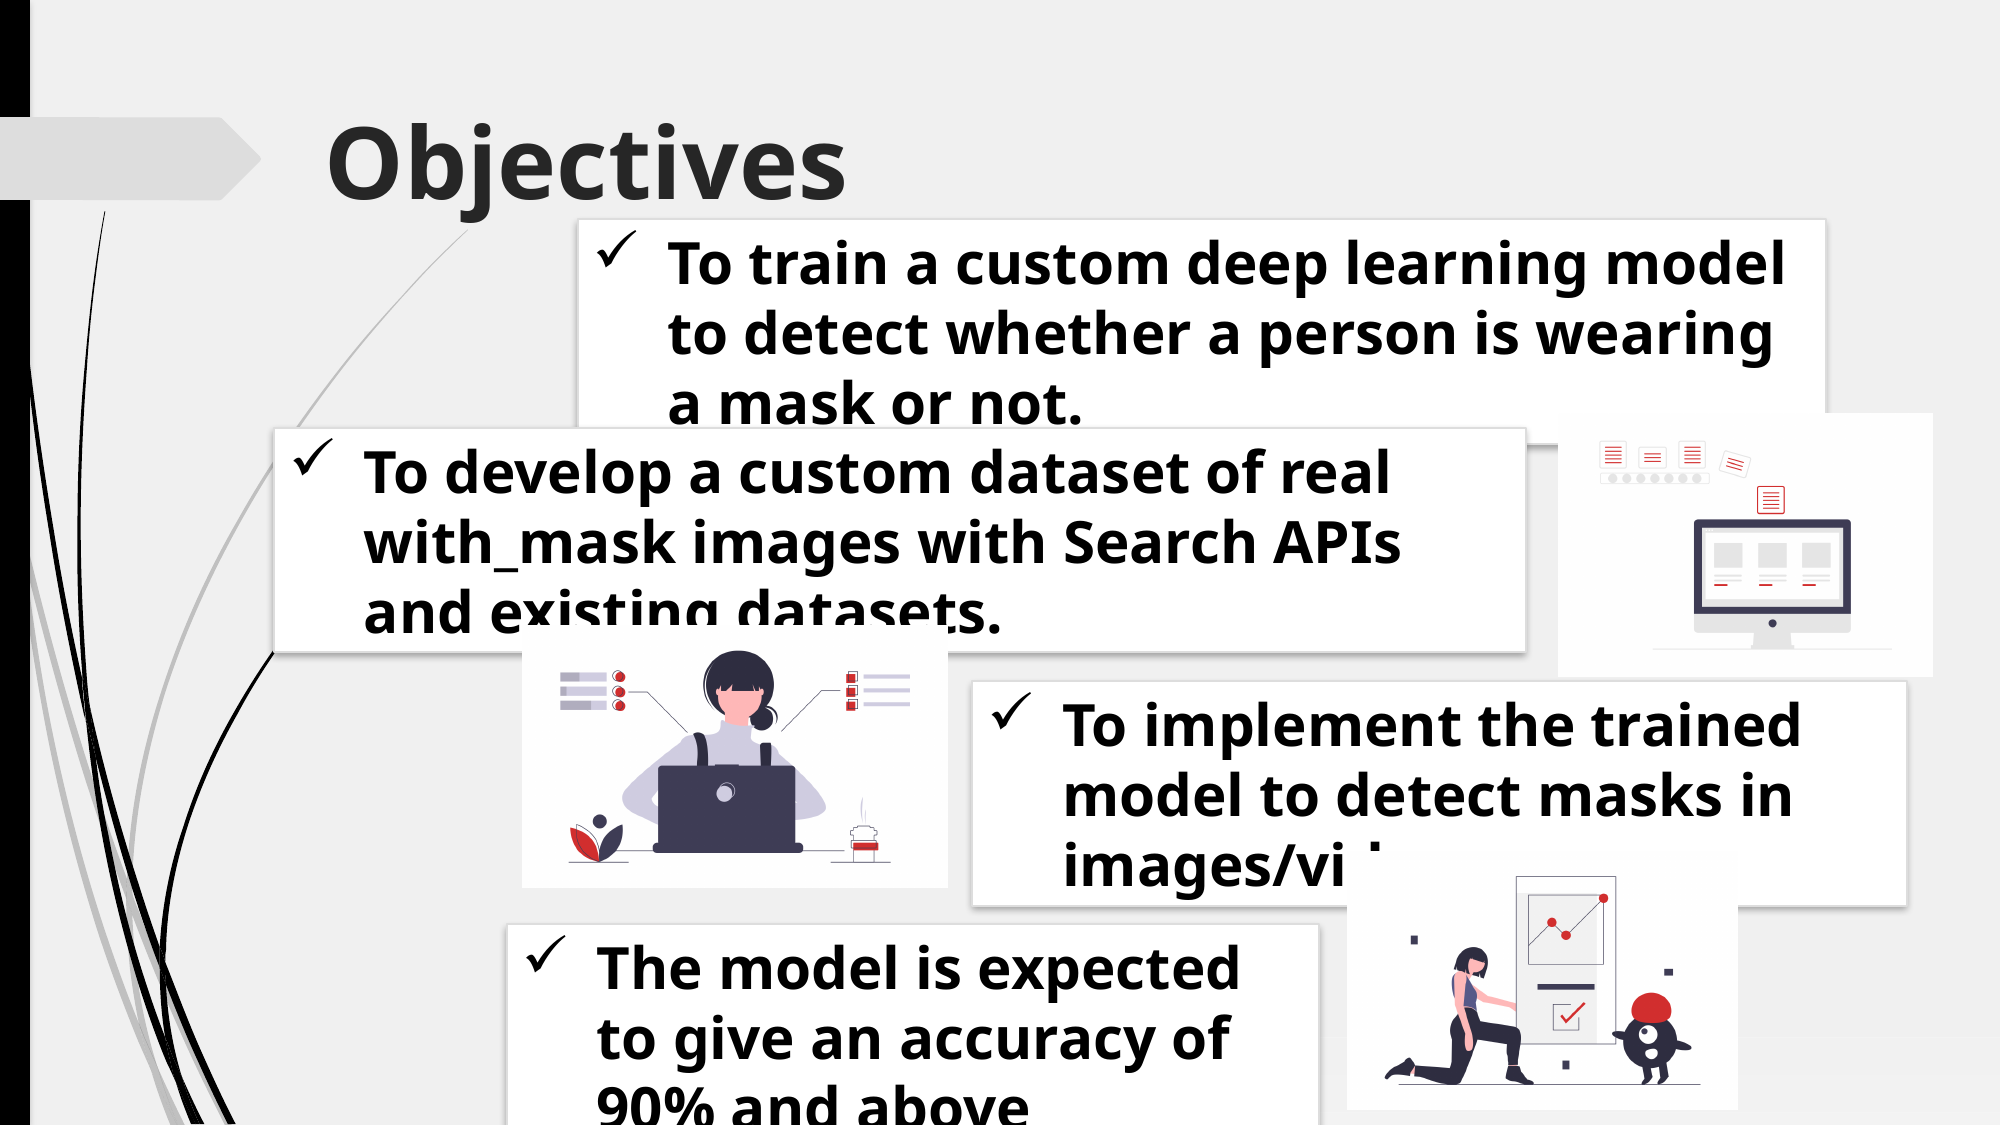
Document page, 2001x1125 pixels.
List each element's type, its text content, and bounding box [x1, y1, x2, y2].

text_box To develop a custom dataset of real with_mask images with Search APIs and existing datasets. [274, 427, 1526, 653]
title Objectives [309, 92, 1772, 231]
text_box The model is expected to give an accuracy of 90% and above [506, 924, 1319, 1125]
picture [522, 625, 949, 889]
text_box To train a custom deep learning model to detect whether a person is wearing a mask or not. [577, 218, 1826, 444]
text_box To implement the trained model to detect masks in images/videos. [972, 681, 1907, 906]
picture [1558, 413, 1933, 677]
picture [1347, 851, 1739, 1110]
